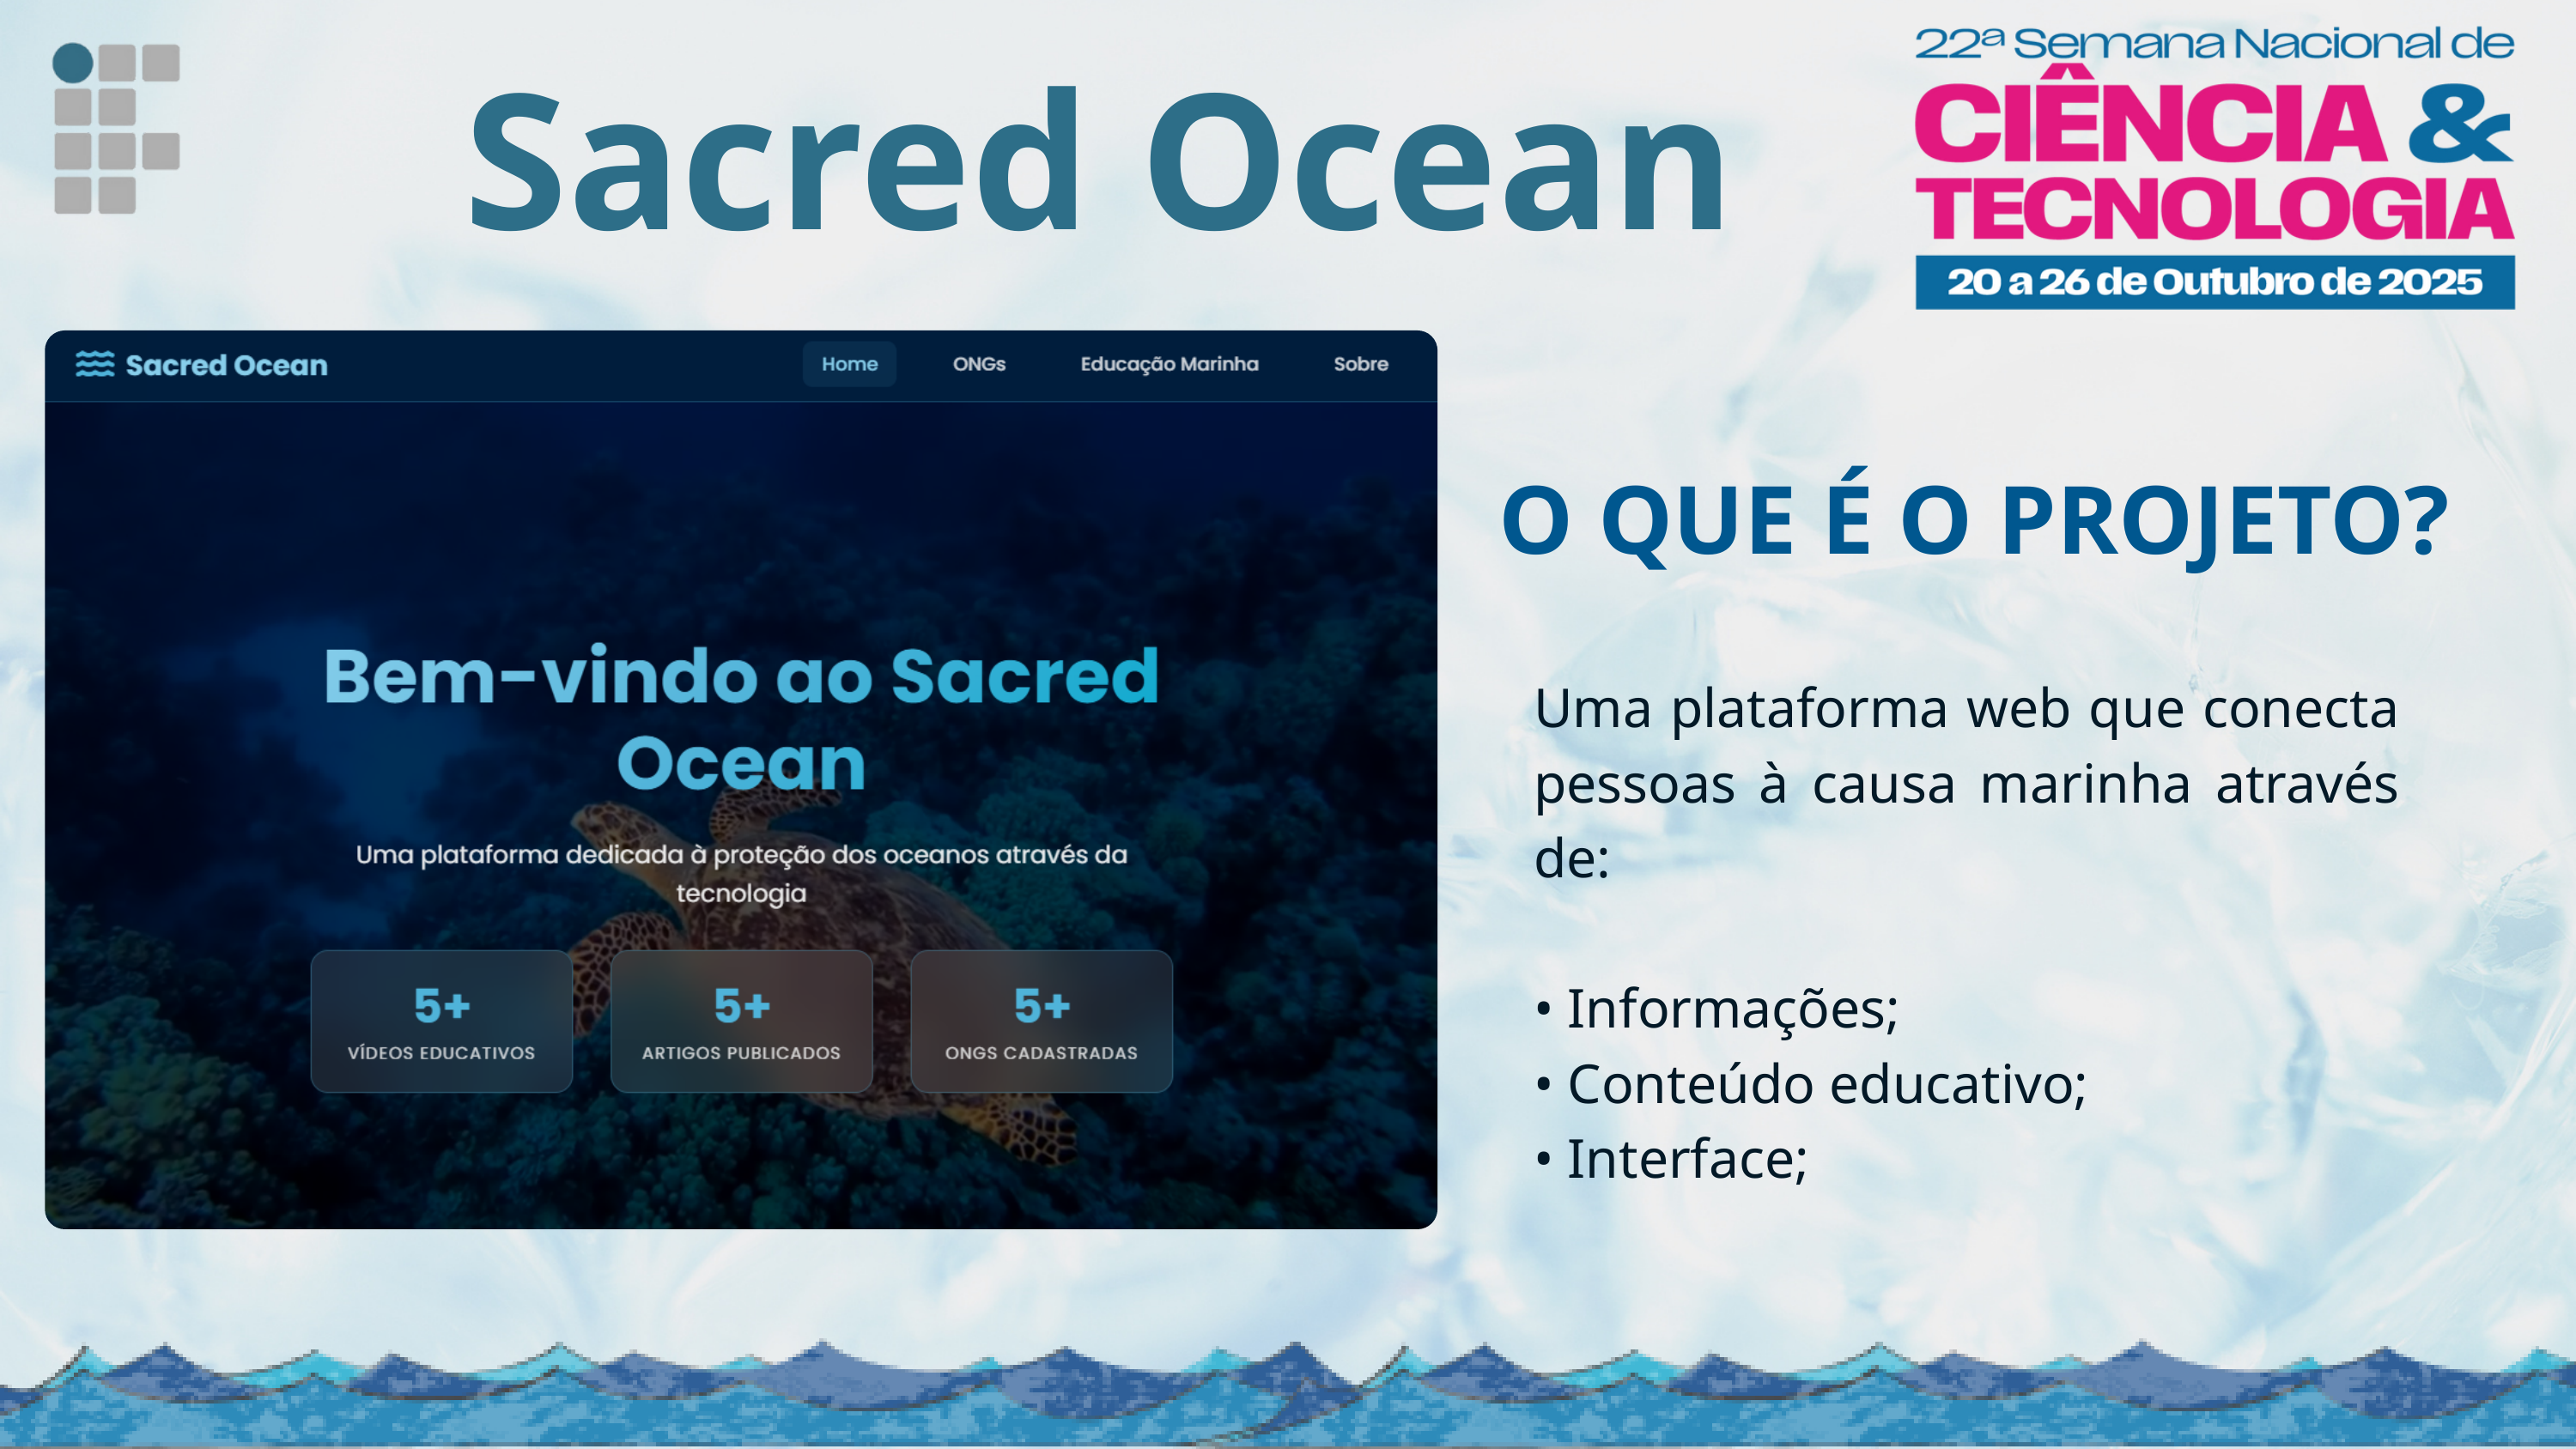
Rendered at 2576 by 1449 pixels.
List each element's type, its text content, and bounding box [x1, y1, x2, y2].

text_box [0, 0, 2576, 1338]
text_box [1173, 1338, 2576, 1449]
text_box Sacred Ocean [444, 3, 1756, 268]
text_box [1912, 22, 2516, 310]
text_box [44, 330, 1438, 1230]
text_box Uma plataforma web que conecta pessoas à causa marinha através de: • Informações; • Conteúdo educativo; • Interface; [1534, 663, 2401, 1190]
text_box O QUE É O PROJETO? [1474, 467, 2484, 573]
text_box [0, 0, 288, 238]
text_box [0, 1338, 1173, 1449]
